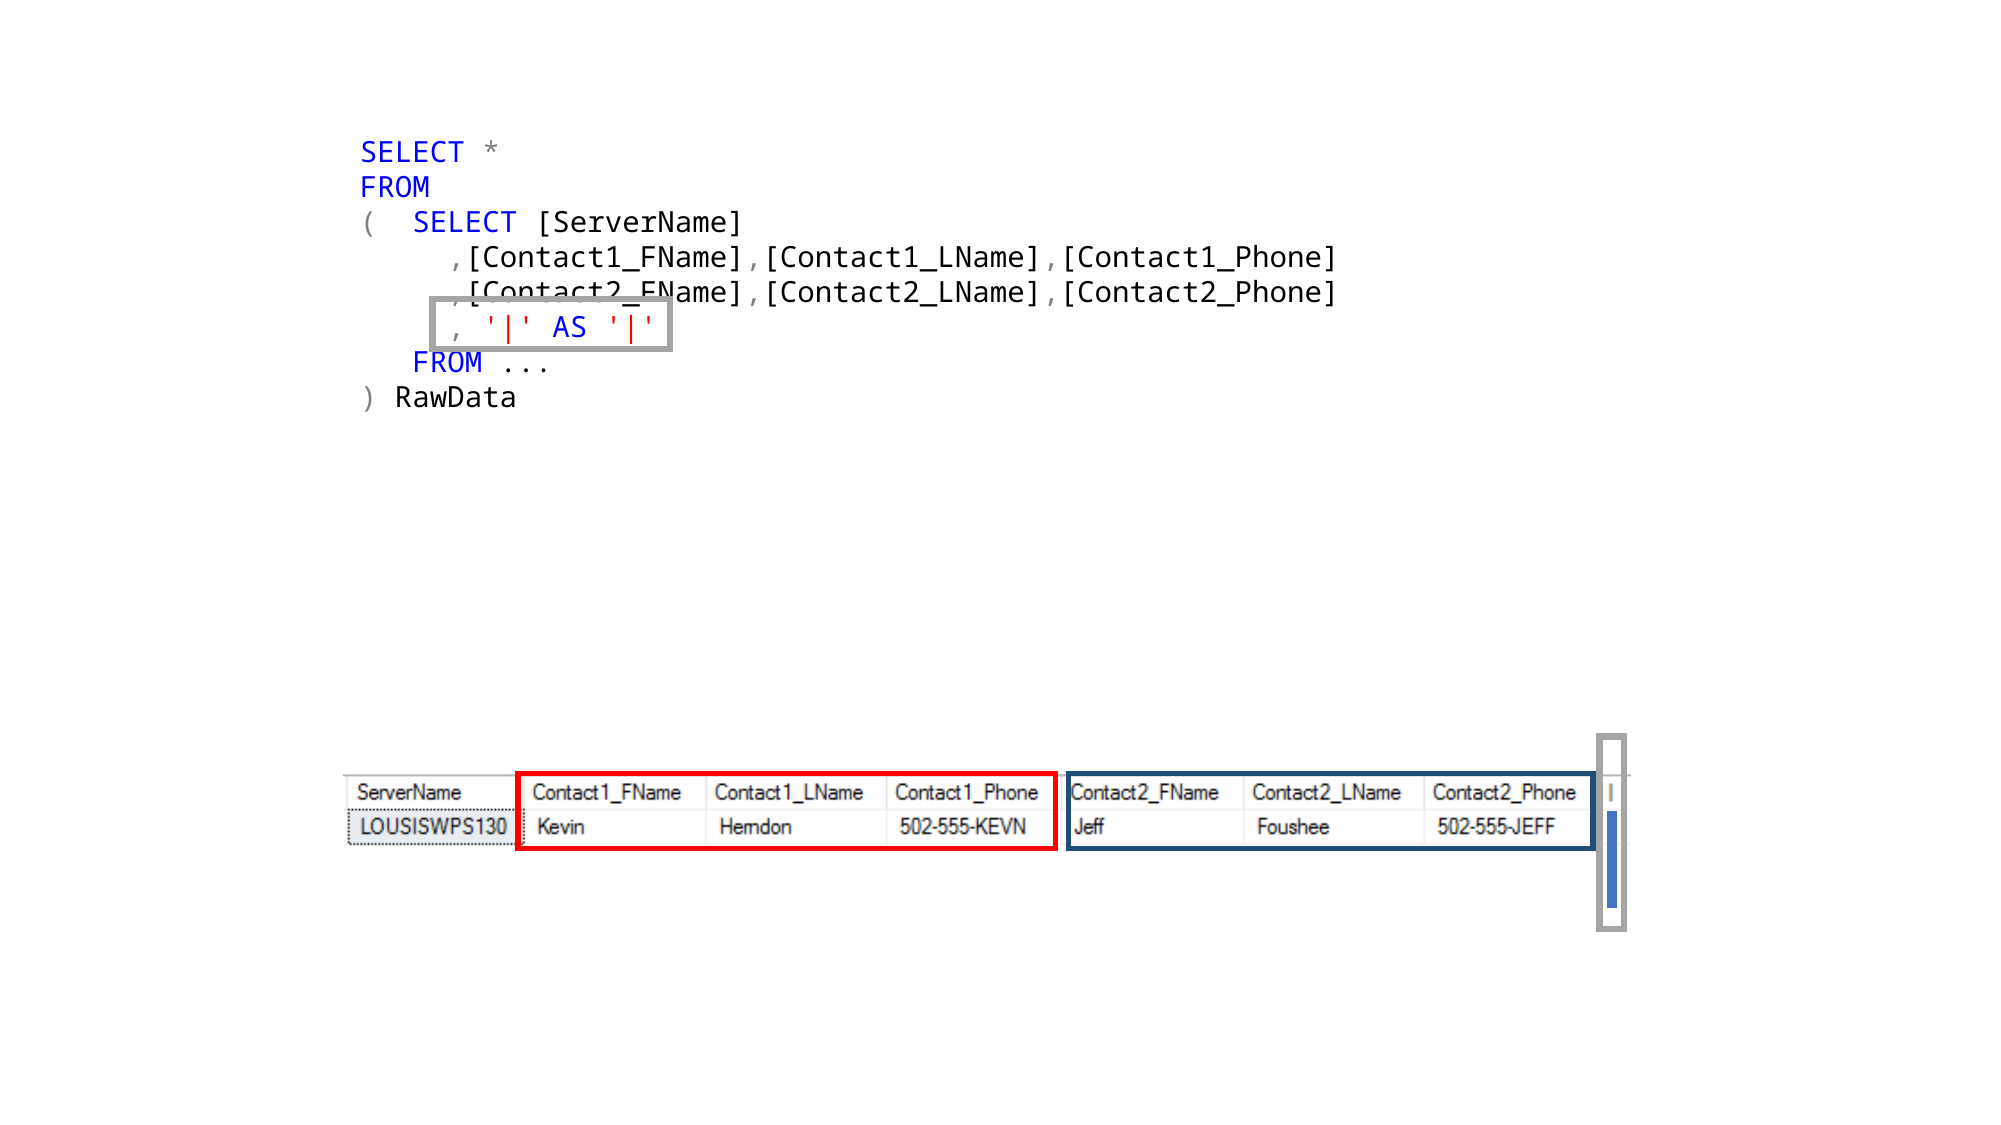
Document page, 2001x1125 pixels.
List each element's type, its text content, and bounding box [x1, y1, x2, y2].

picture [343, 773, 1631, 849]
text_box [1598, 849, 1625, 930]
text_box [431, 298, 671, 350]
text_box [1598, 735, 1625, 773]
text_box SELECT * FROM ( SELECT [ServerName] ,[Contact1_FName],[Contact1_LName],[Contact1_Phone] ,[Contact2_FName],[Contact2_LName],[Contact2_Phone] , '|' AS '|' FROM ... ) RawData [345, 126, 1544, 421]
